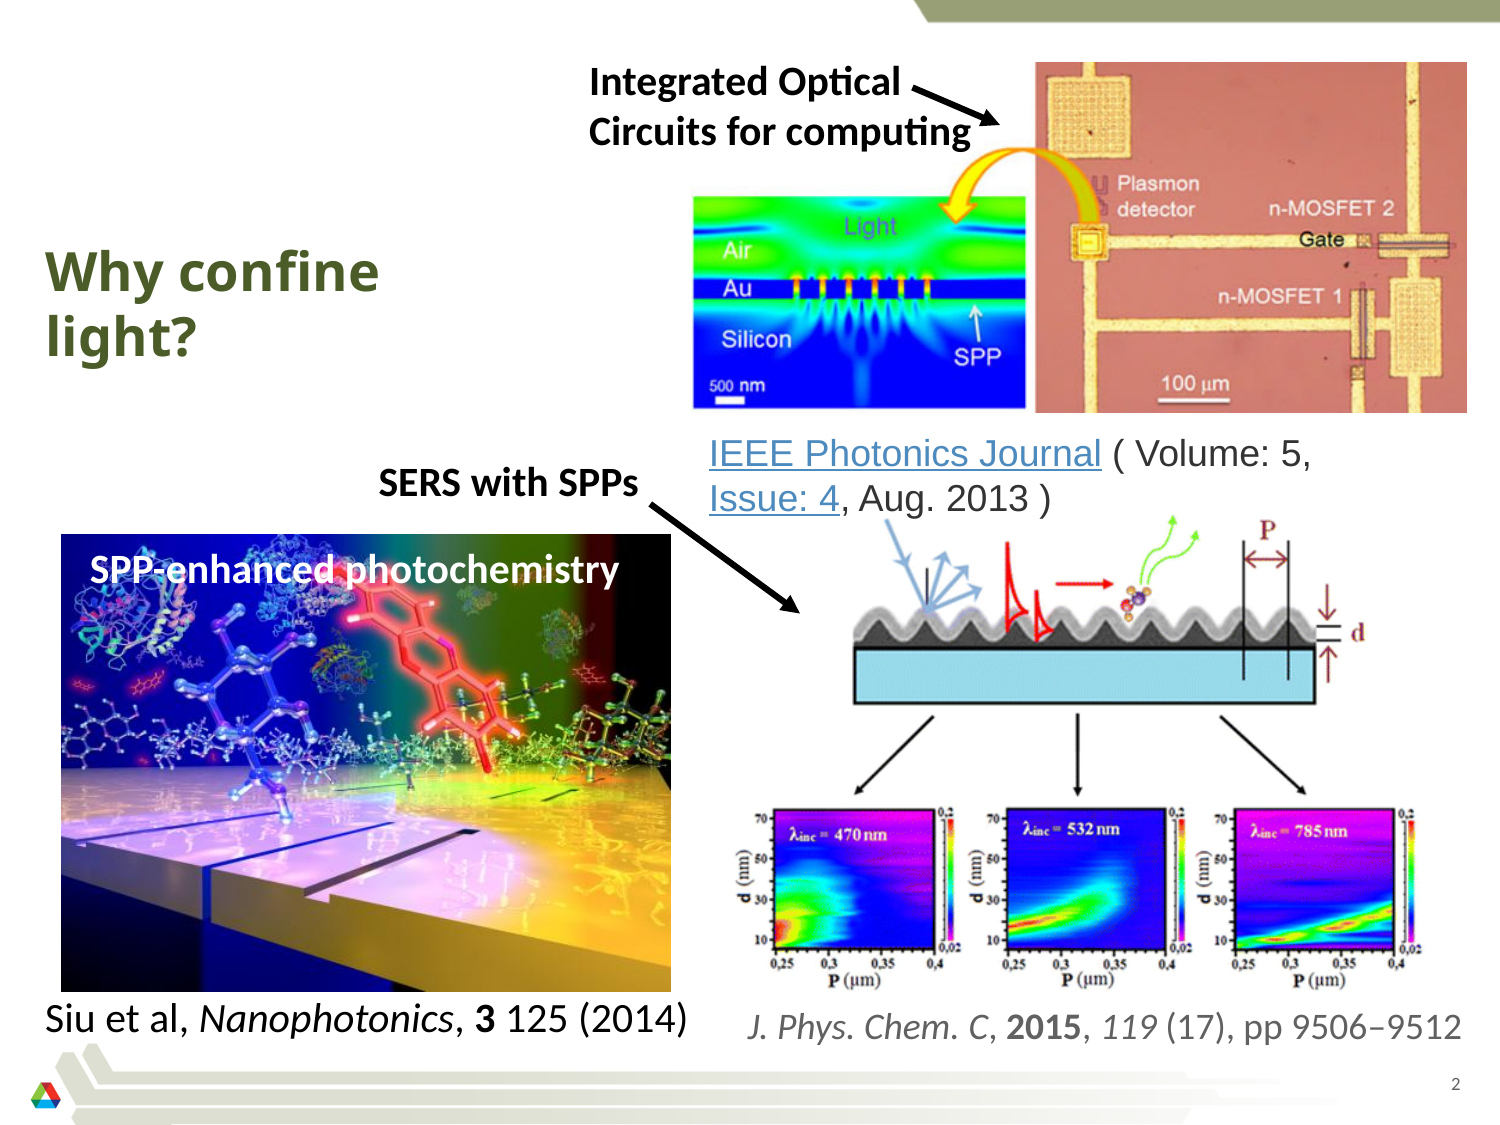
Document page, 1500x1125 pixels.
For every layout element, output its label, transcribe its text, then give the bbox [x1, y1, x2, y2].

text_box J. Phys. Chem. C, 2015, 119 (17), pp 9506–9512 [732, 994, 1500, 1055]
picture [0, 1037, 1500, 1125]
picture [0, 0, 1500, 24]
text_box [912, 87, 1001, 126]
text_box Siu et al, Nanophotonics, 3 125 (2014) [30, 983, 721, 1056]
picture [690, 62, 1467, 413]
text_box SERS with SPPs [363, 447, 815, 512]
text_box Integrated Optical Circuits for computing [574, 46, 1025, 162]
text_box IEEE Photonics Journal ( Volume: 5, Issue: 4, Aug. 2013 ) [693, 422, 1444, 527]
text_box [649, 503, 801, 614]
slide_number 2 [1412, 1064, 1476, 1125]
title Why confine light? [29, 229, 556, 310]
picture [732, 510, 1426, 994]
picture [61, 534, 671, 992]
